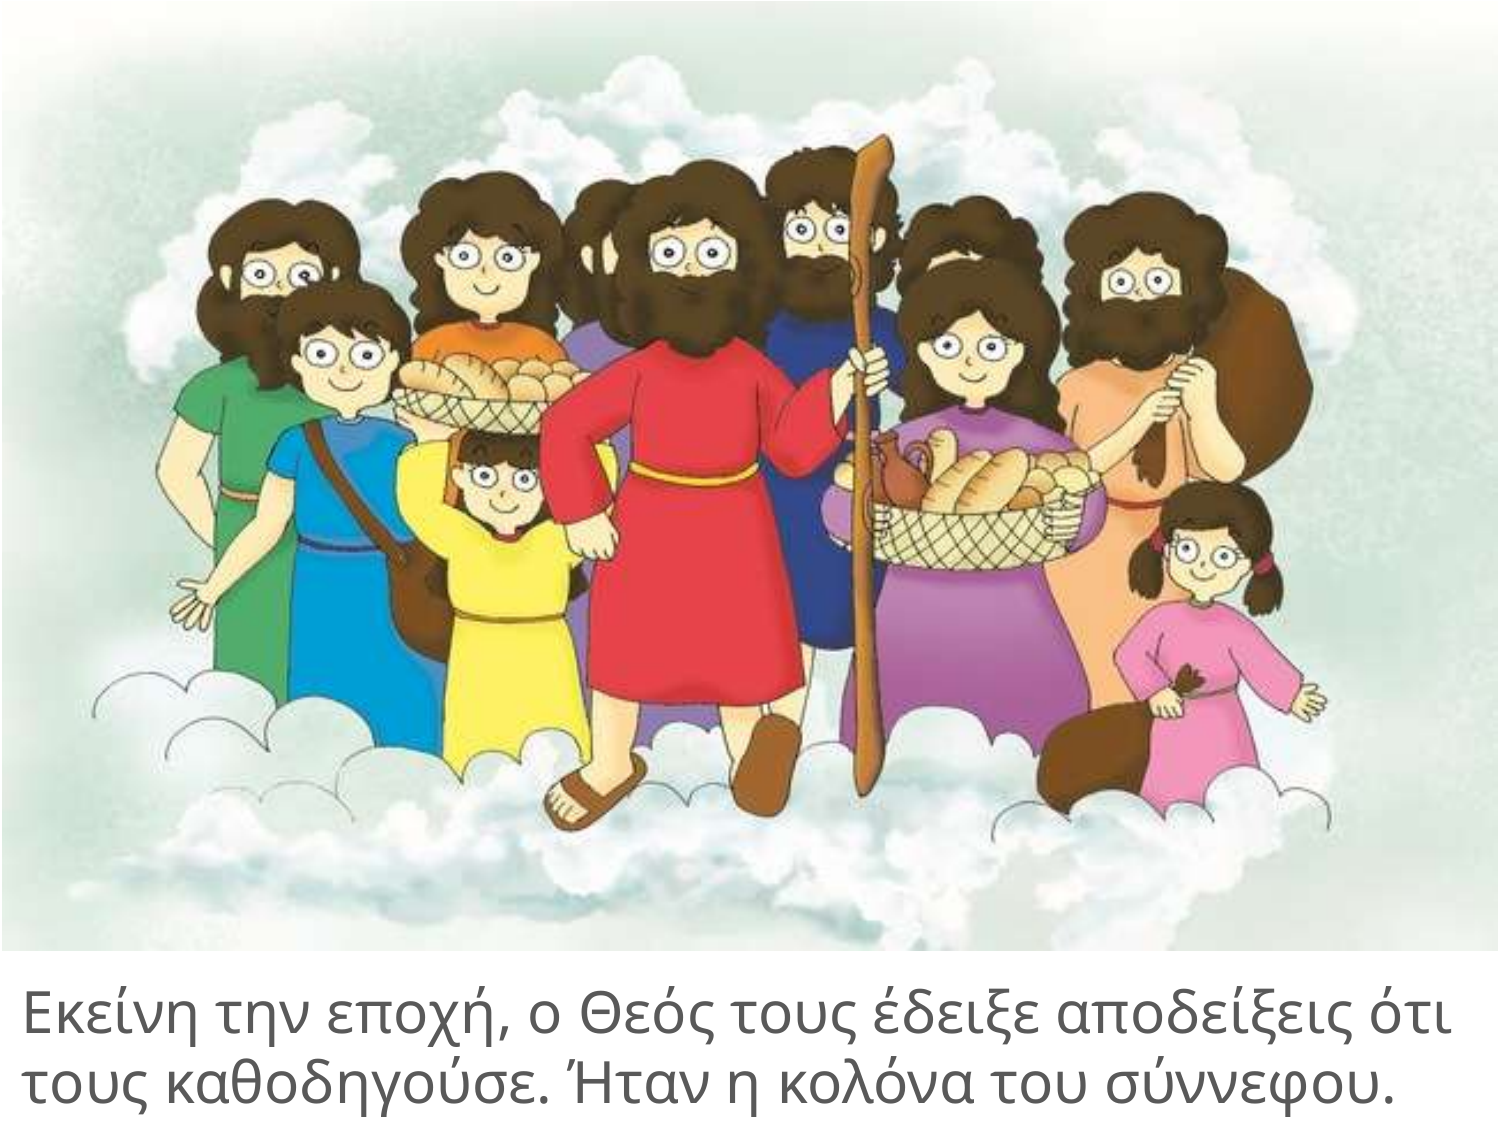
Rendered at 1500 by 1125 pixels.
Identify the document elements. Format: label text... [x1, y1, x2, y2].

text_box Εκείνη την εποχή, ο Θεός τους έδειξε αποδείξεις ότι τους καθοδηγούσε. Ήταν η κολόνα του σύννεφου. [7, 967, 1493, 1123]
picture [1, 1, 1498, 951]
